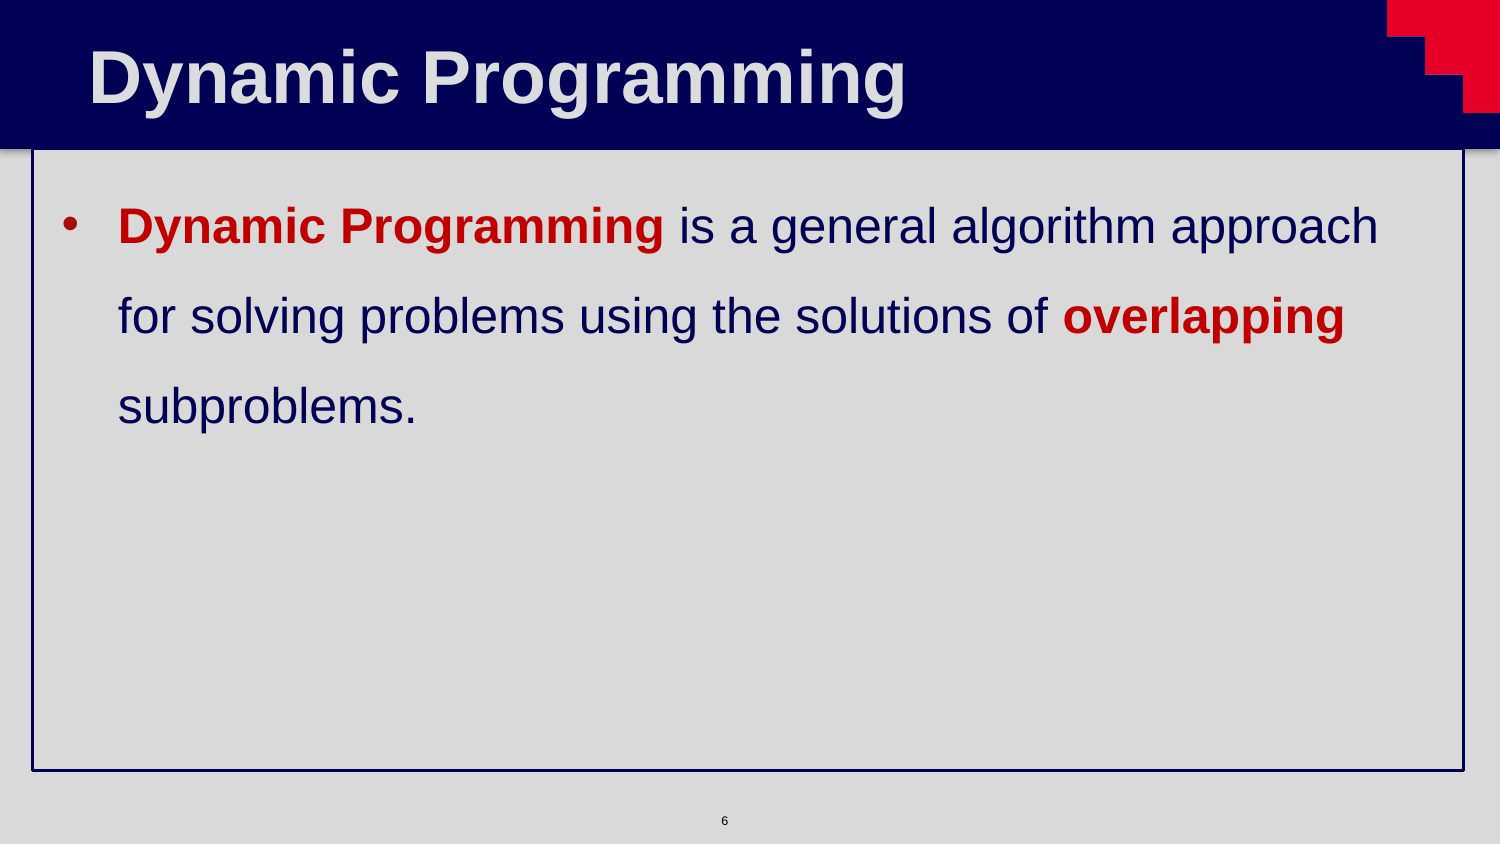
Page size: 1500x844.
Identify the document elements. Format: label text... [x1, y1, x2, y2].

picture [1387, 0, 1500, 113]
title Dynamic Programming [0, 0, 1356, 150]
list Dynamic Programming is a general algorithm approach for solving problems using the solutions of overlapping subproblems. [31, 146, 1465, 772]
